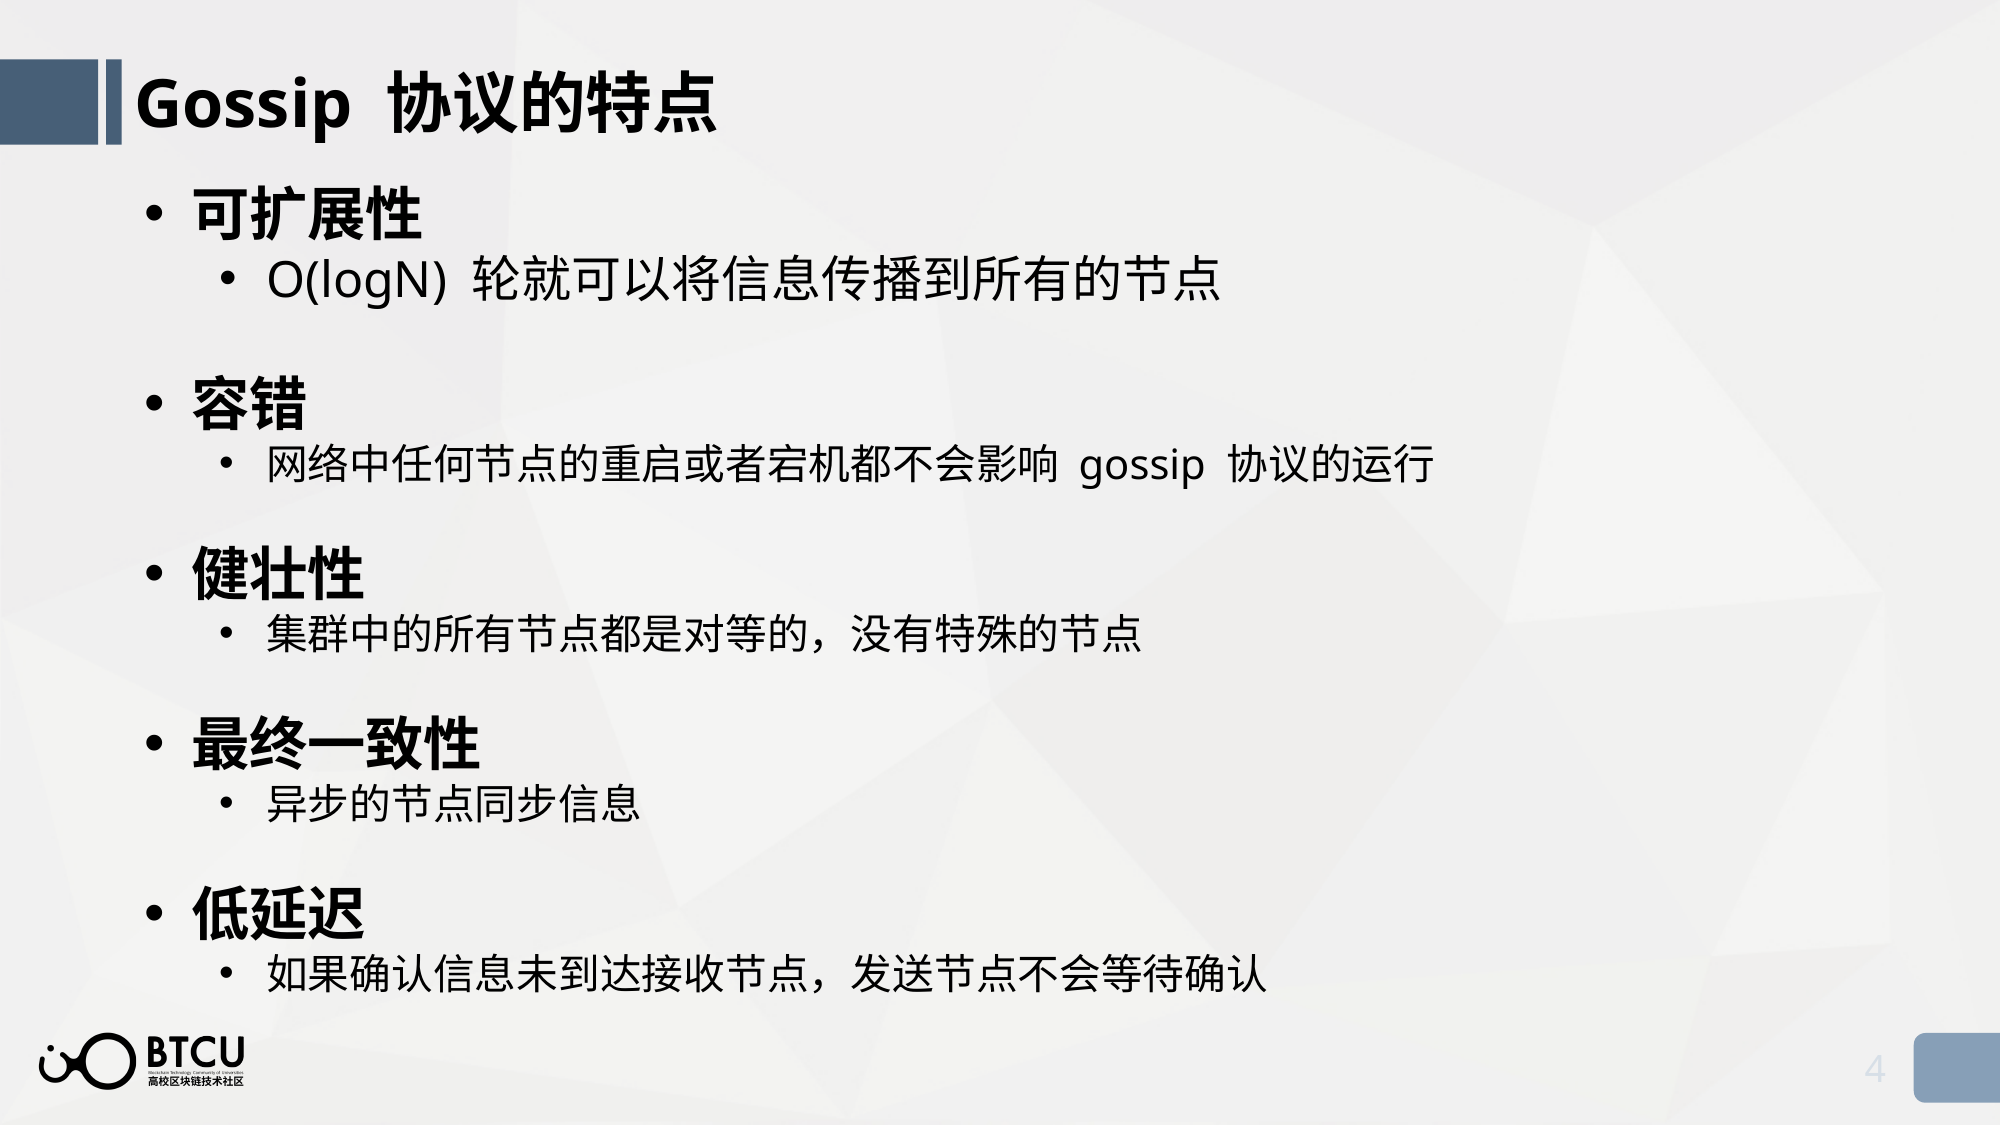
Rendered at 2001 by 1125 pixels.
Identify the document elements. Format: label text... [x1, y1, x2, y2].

text_box 4 [1849, 1037, 2000, 1104]
text_box 可扩展性 O(logN) 轮就可以将信息传播到所有的节点 容错 网络中任何节点的重启或者宕机都不会影响 gossip 协议的运行 健壮性 集群中的所有节点都是对等的，没有特殊的节点 最终一致性 异步的节点同步信息 低延迟 如果确认信息未到达接收节点，发送节点不会等待确认 [129, 170, 1594, 1005]
text_box [0, 59, 99, 145]
picture [18, 997, 274, 1125]
text_box [106, 59, 119, 145]
text_box [1916, 1032, 2000, 1037]
text_box Gossip 协议的特点 [119, 53, 735, 149]
